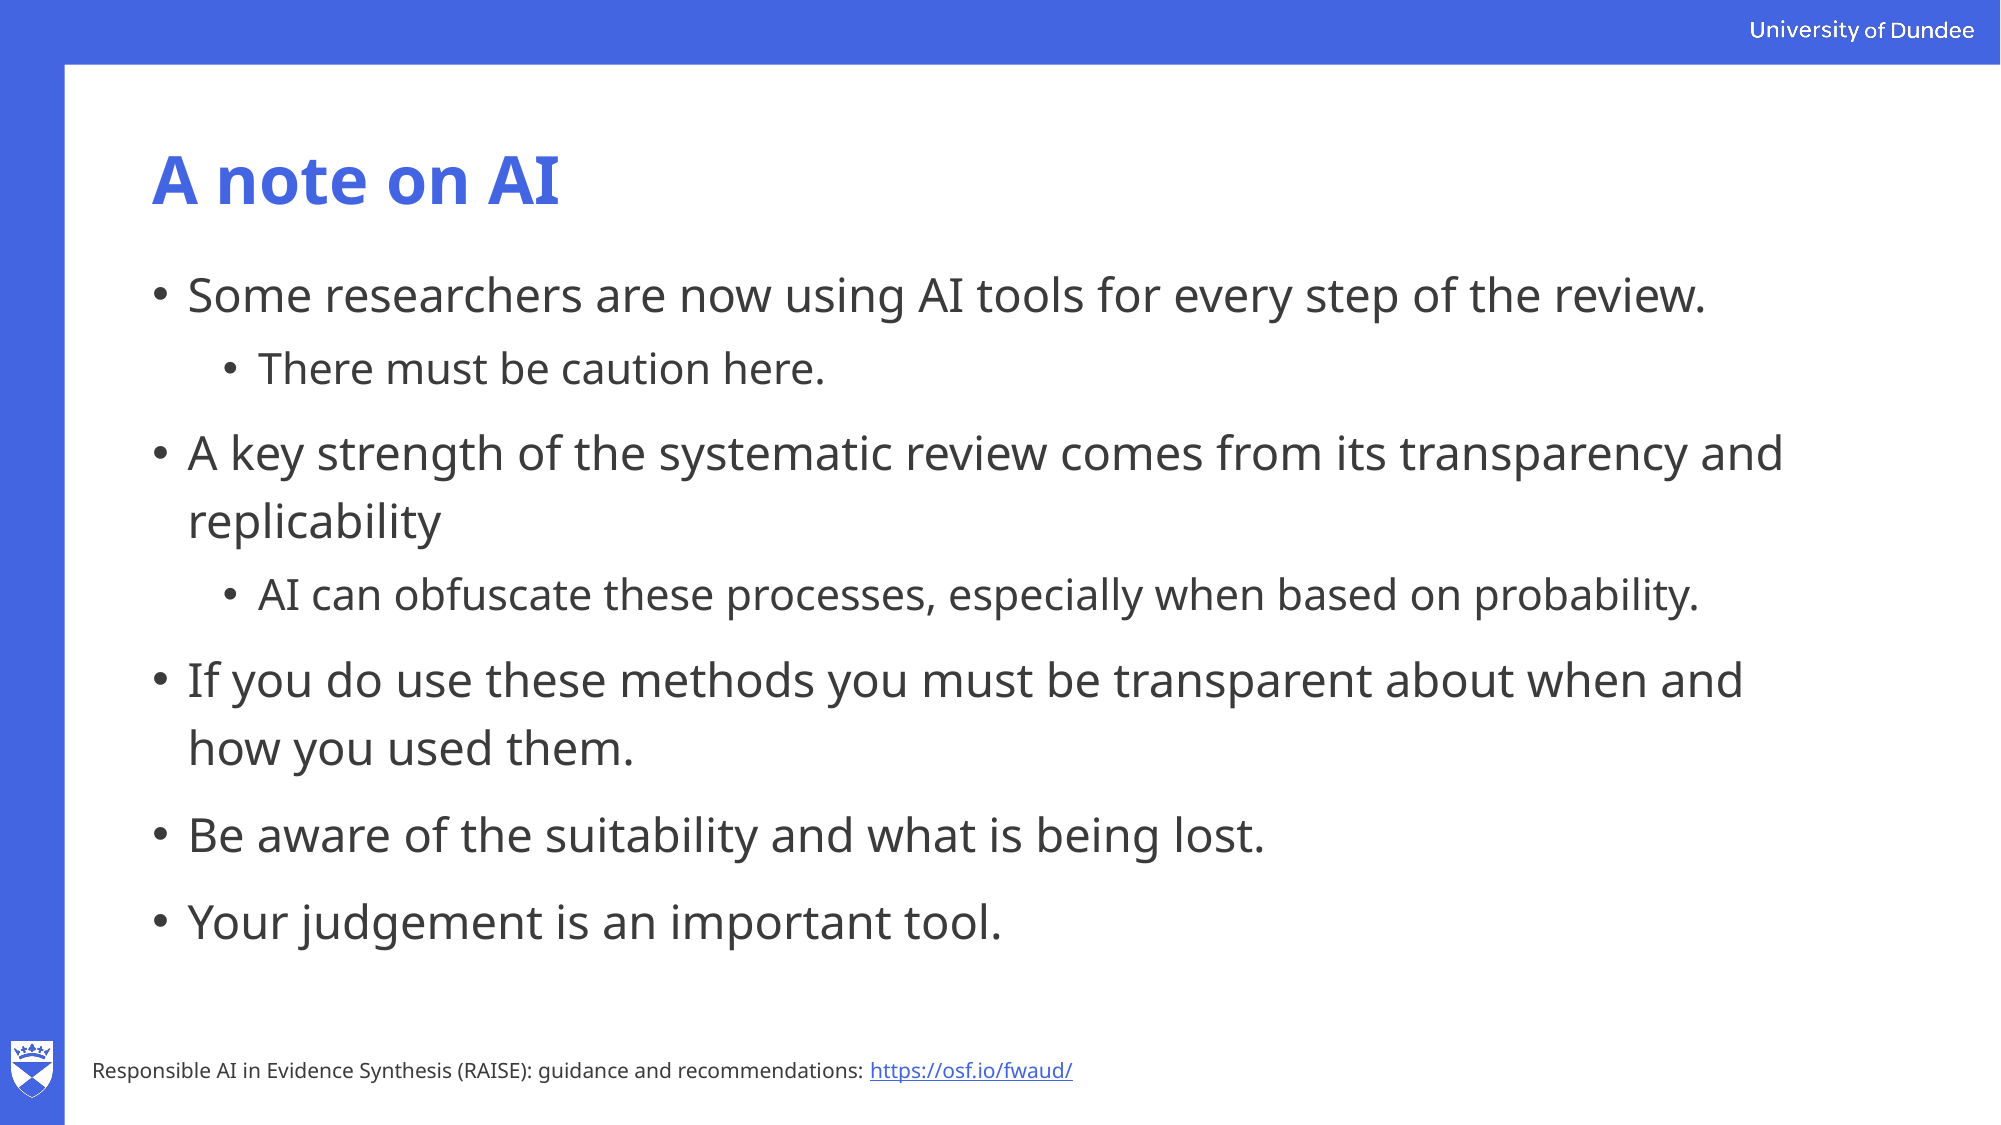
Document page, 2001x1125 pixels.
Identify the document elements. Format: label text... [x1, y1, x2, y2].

list Responsible AI in Evidence Synthesis (RAISE): guidance and recommendations: https://osf.io/fwaud/ [77, 1050, 1285, 1092]
list Some researchers are now using AI tools for every step of the review. There must be caution here. A key strength of the systematic review comes from its transparency and replicability AI can obfuscate these processes, especially when based on probability. If you do use these methods you must be transparent about when and how you used them. Be aware of the suitability and what is being lost. Your judgement is an important tool. [137, 246, 1863, 961]
picture [11, 1041, 53, 1098]
picture [1751, 20, 1974, 42]
title A note on AI [137, 127, 1863, 238]
